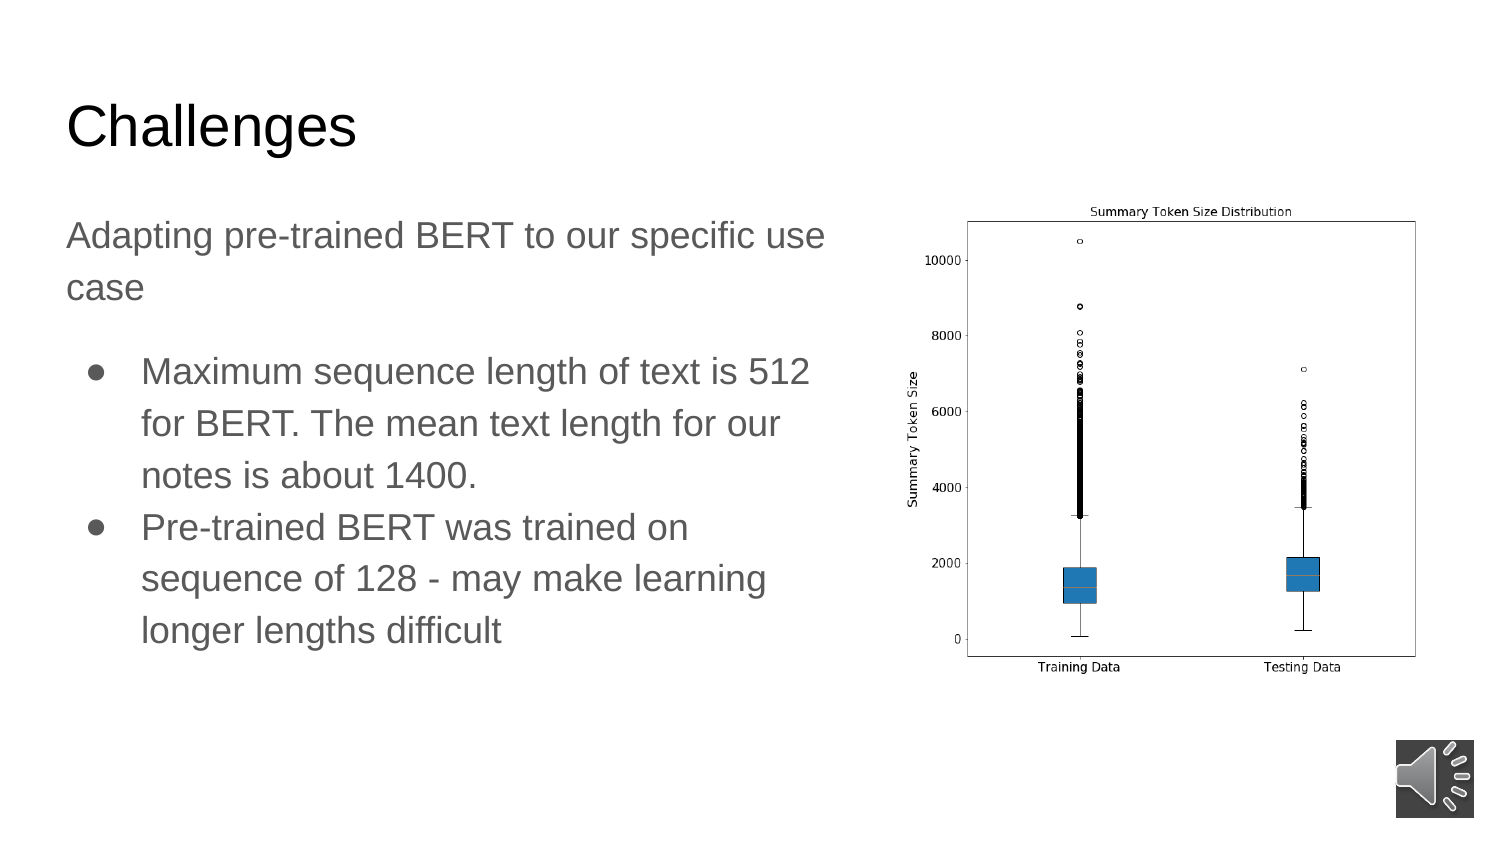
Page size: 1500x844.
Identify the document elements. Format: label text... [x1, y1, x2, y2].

picture [895, 152, 1472, 729]
picture [1394, 738, 1476, 819]
title Challenges [51, 72, 1449, 167]
list Adapting pre-trained BERT to our specific use case Maximum sequence length of text is 512 for BERT. The mean text length for our notes is about 1400. Pre-trained BERT was trained on sequence of 128 - may make learning longer lengths difficult [51, 189, 868, 750]
